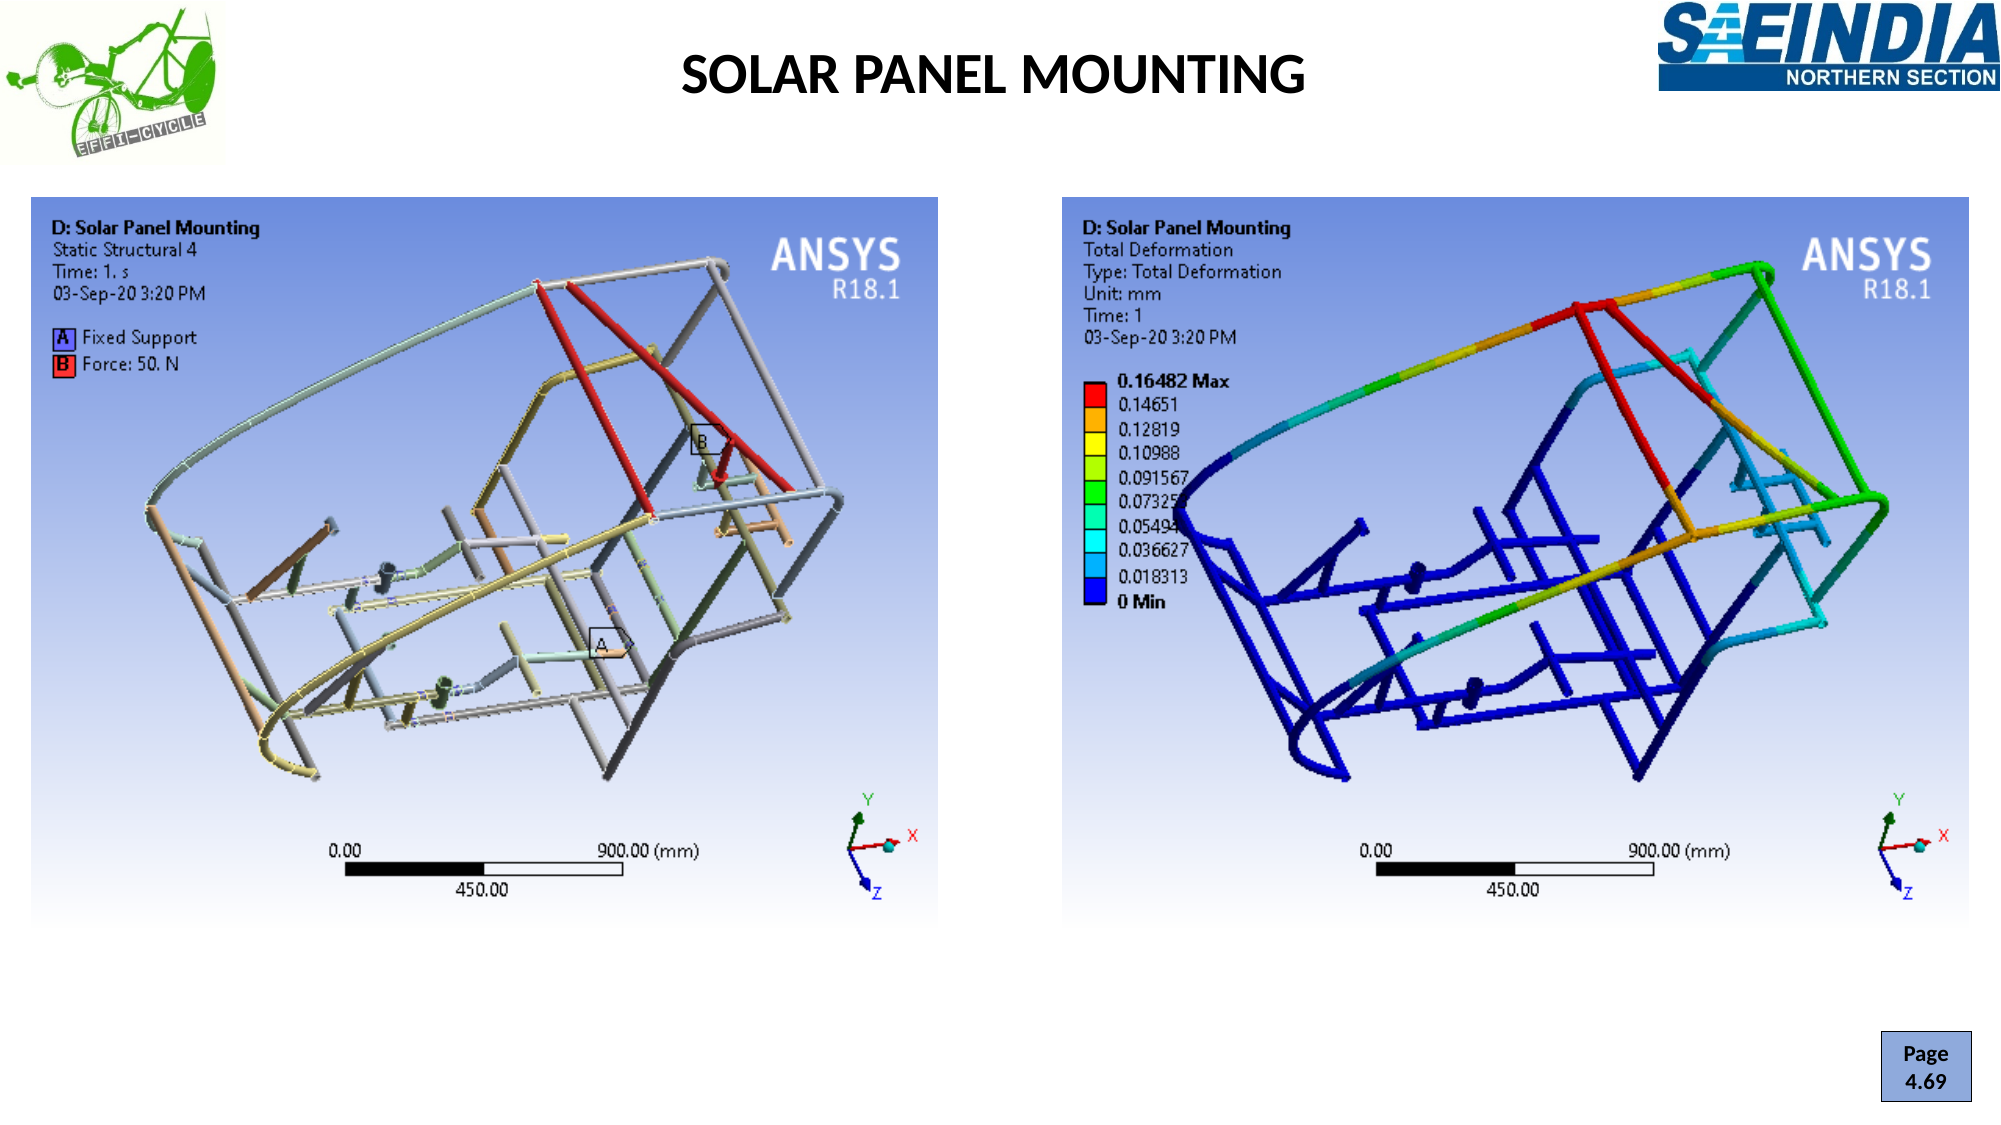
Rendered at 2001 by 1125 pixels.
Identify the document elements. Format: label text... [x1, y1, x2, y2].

text_box SOLAR PANEL MOUNTING [372, 18, 1616, 131]
picture [1658, 1, 2000, 91]
picture [1062, 197, 1969, 928]
picture [0, 1, 226, 165]
picture [31, 197, 938, 928]
text_box Page 4.69 [1881, 1031, 1972, 1102]
